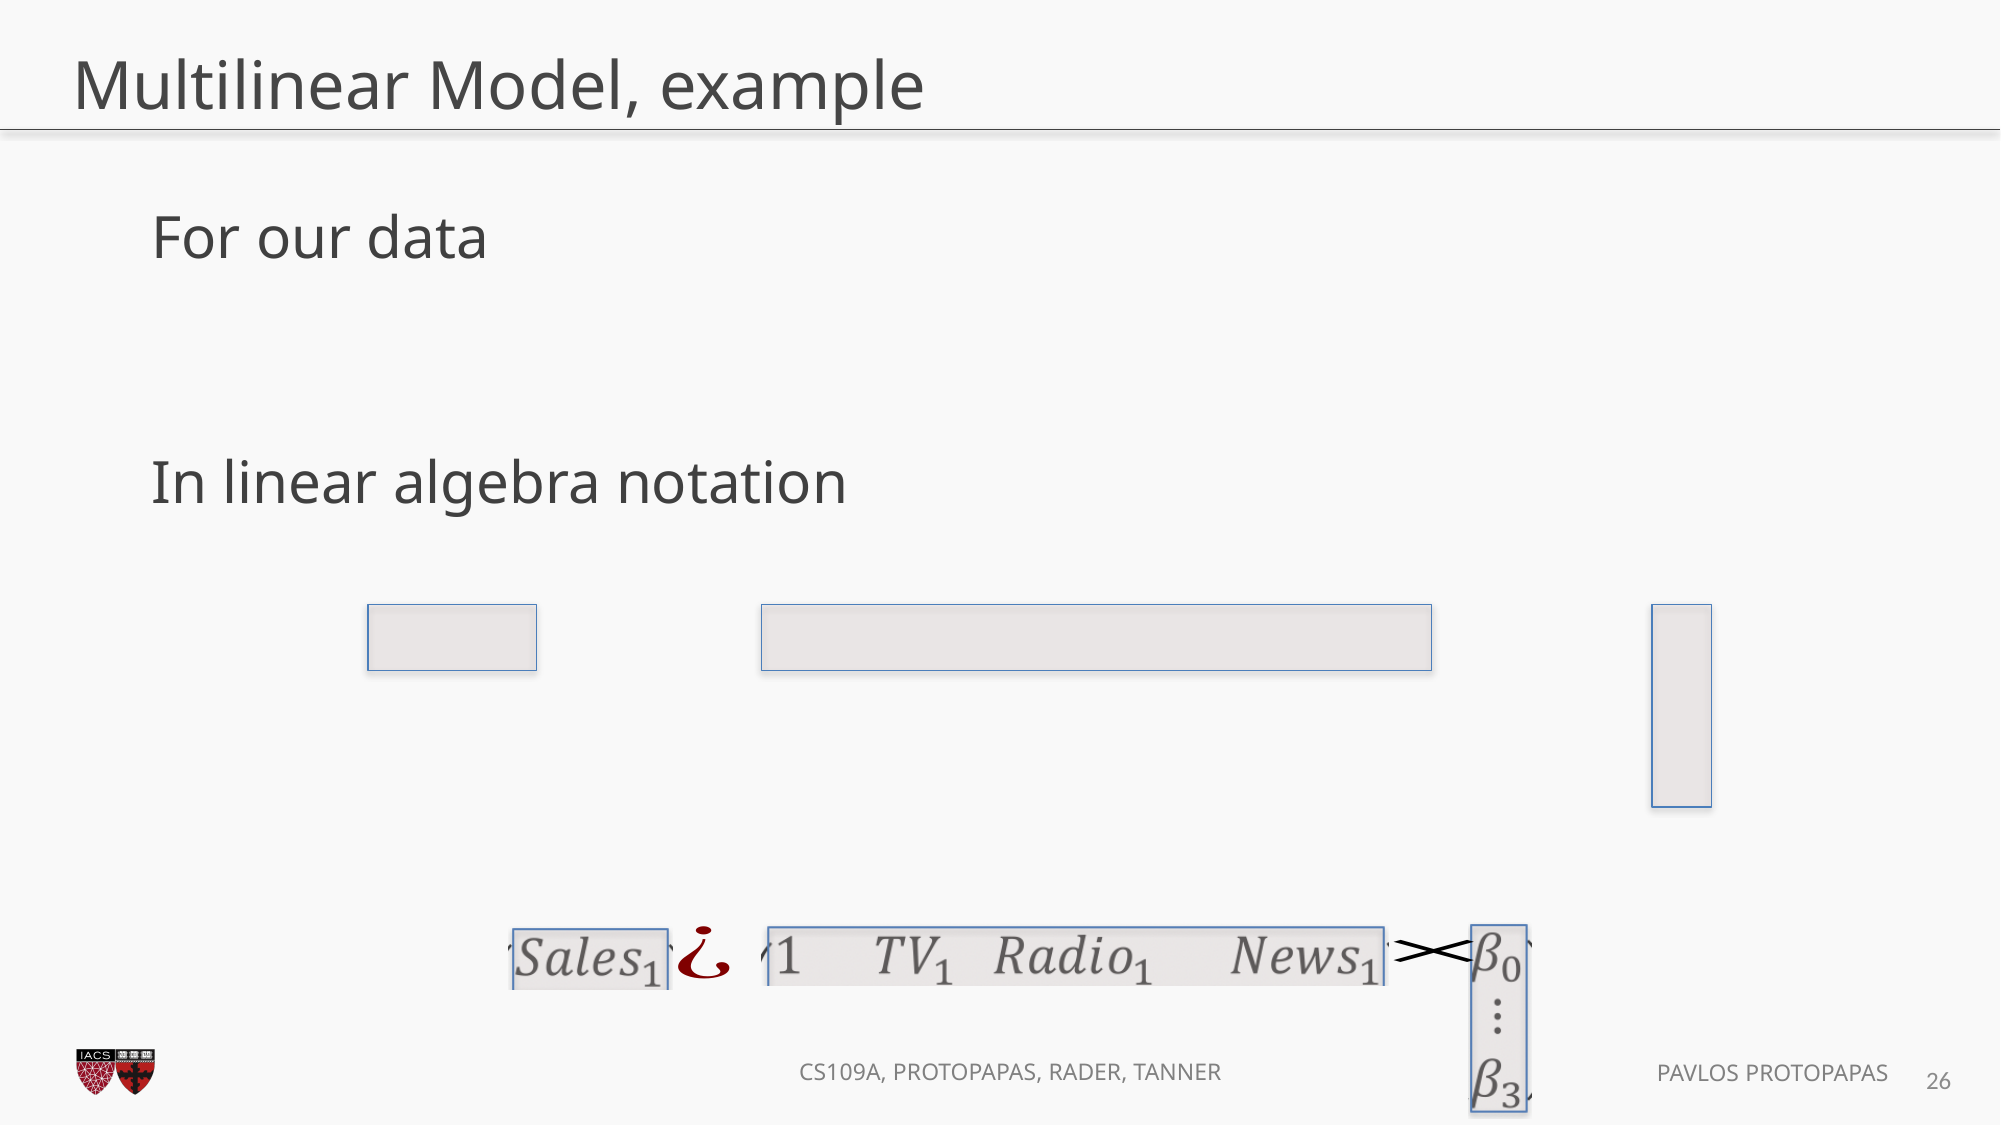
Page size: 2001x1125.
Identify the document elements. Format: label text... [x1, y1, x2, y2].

title Multilinear Model, example [57, 35, 1943, 162]
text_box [507, 921, 1532, 1119]
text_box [367, 604, 1712, 808]
slide_number 26 [1536, 1050, 1967, 1110]
picture [75, 1049, 155, 1095]
